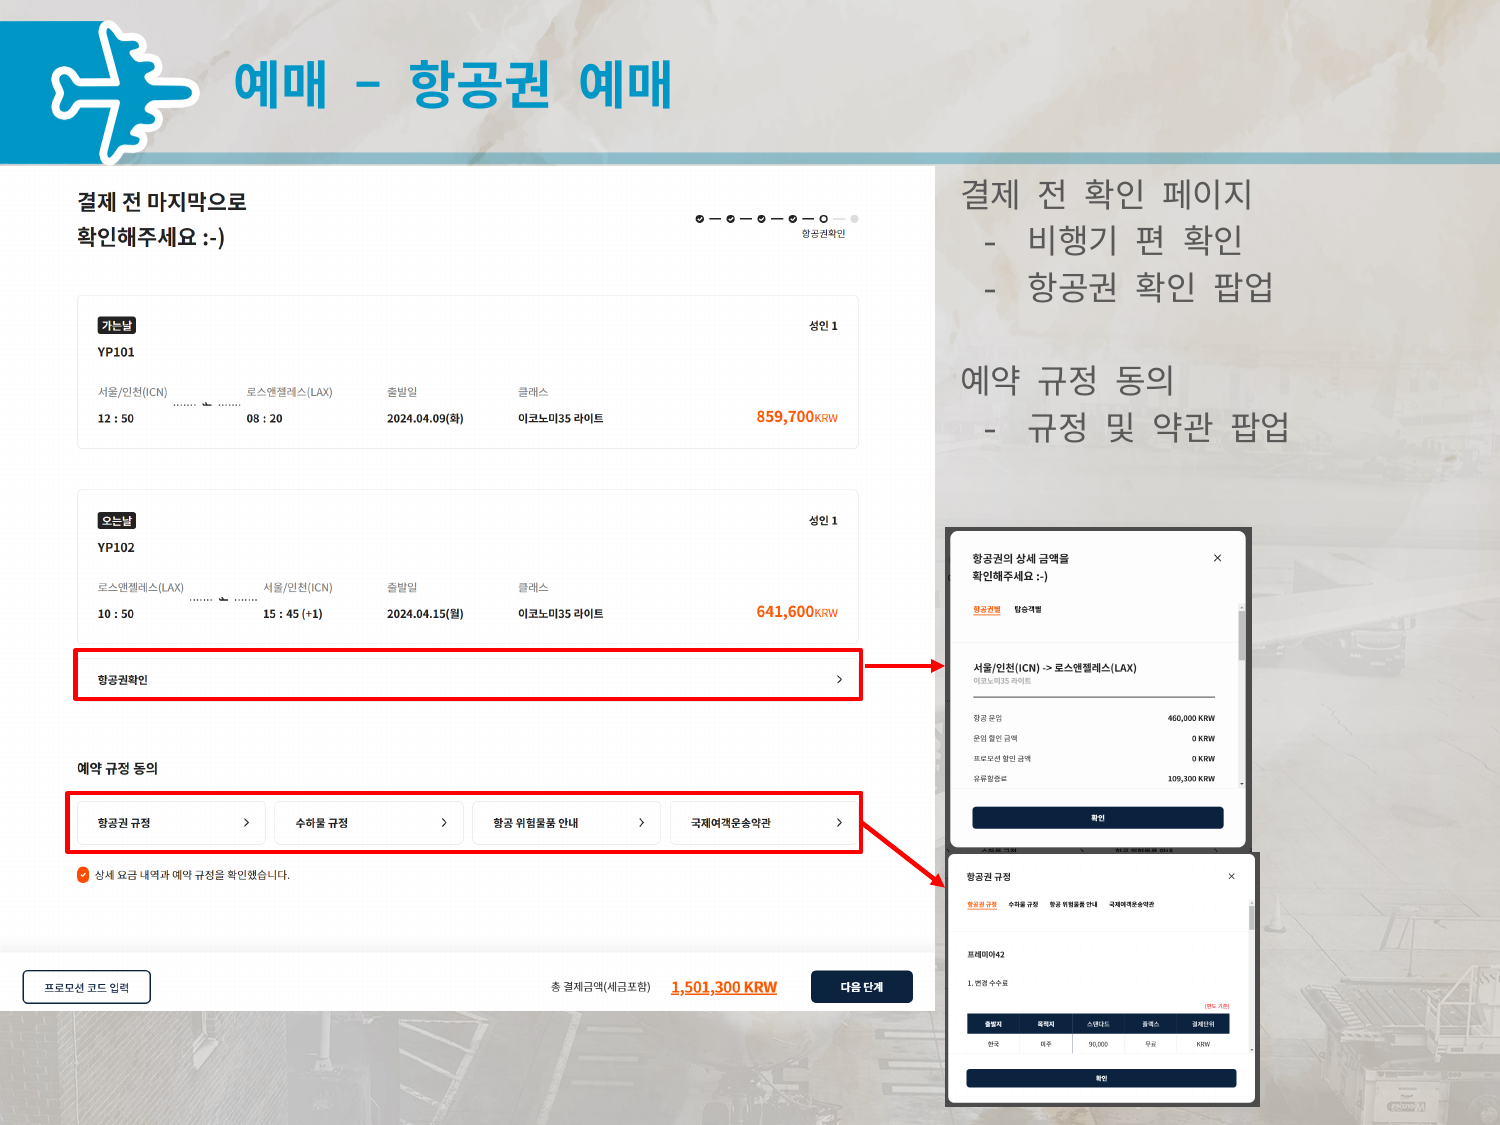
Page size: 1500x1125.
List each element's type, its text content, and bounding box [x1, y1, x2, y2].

title 예매 – 항공권 예매 [218, 18, 1444, 150]
picture [0, 0, 1500, 1125]
list 결제 전 확인 페이지 - 비행기 편 확인 - 항공권 확인 팝업 예약 규정 동의 - 규정 및 약관 팝업 [945, 166, 1500, 662]
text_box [861, 822, 946, 888]
